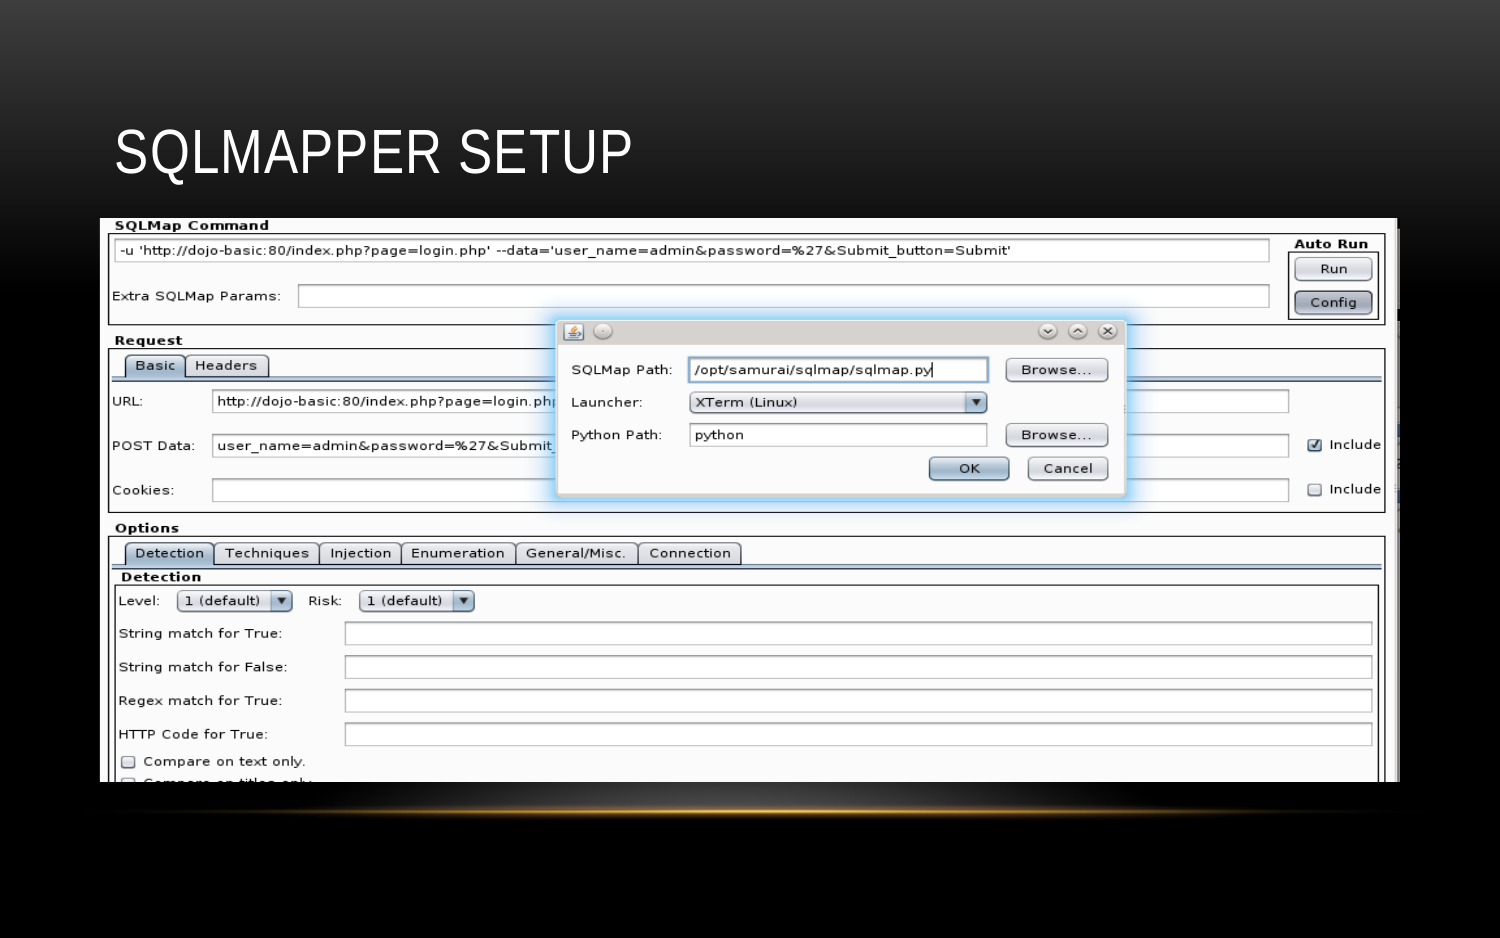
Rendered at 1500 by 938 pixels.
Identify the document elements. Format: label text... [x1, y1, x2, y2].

title SQLMapper Setup [99, 37, 1400, 194]
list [99, 218, 1401, 782]
picture [0, 0, 1500, 938]
